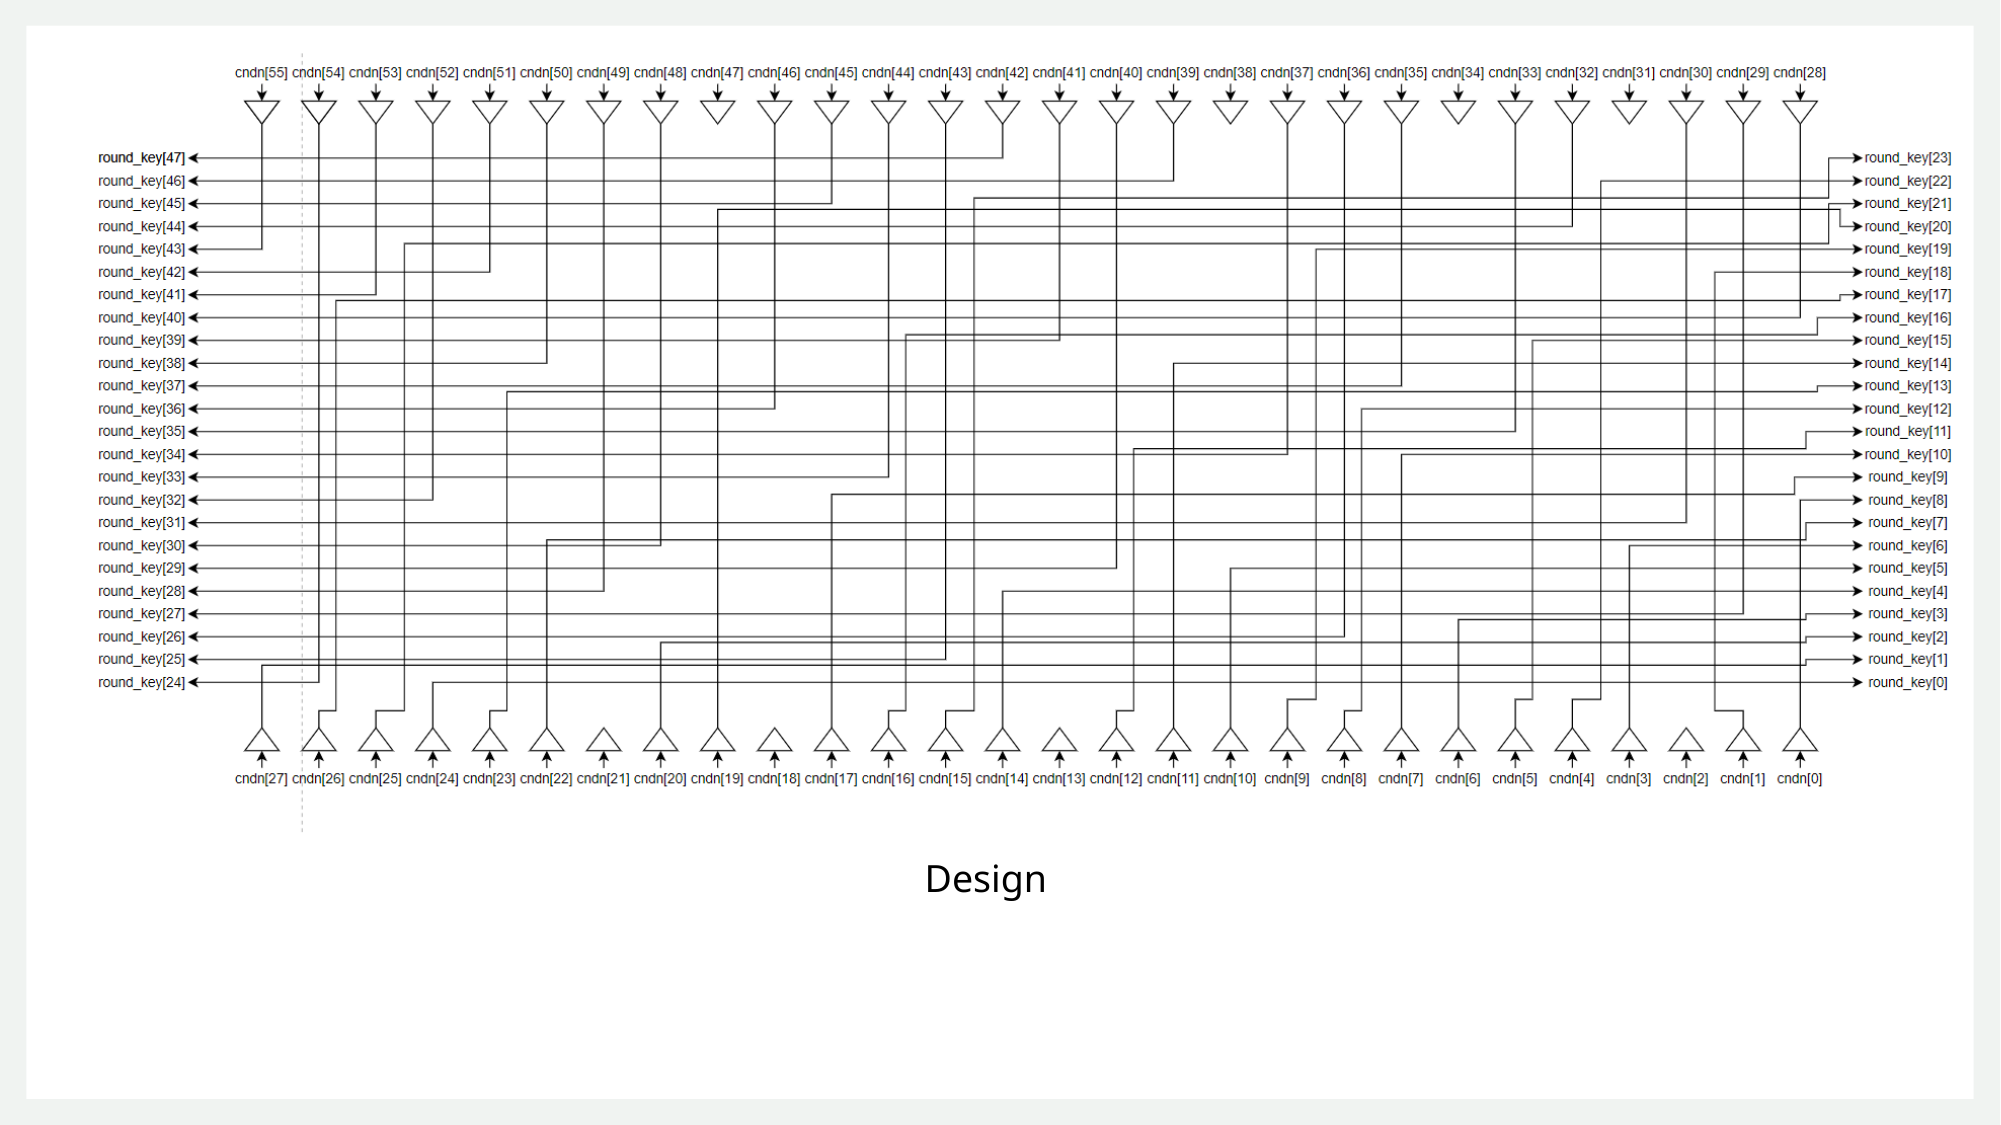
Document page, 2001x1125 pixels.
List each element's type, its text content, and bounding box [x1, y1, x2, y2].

text_box Design [909, 847, 1091, 908]
picture [80, 52, 1967, 836]
